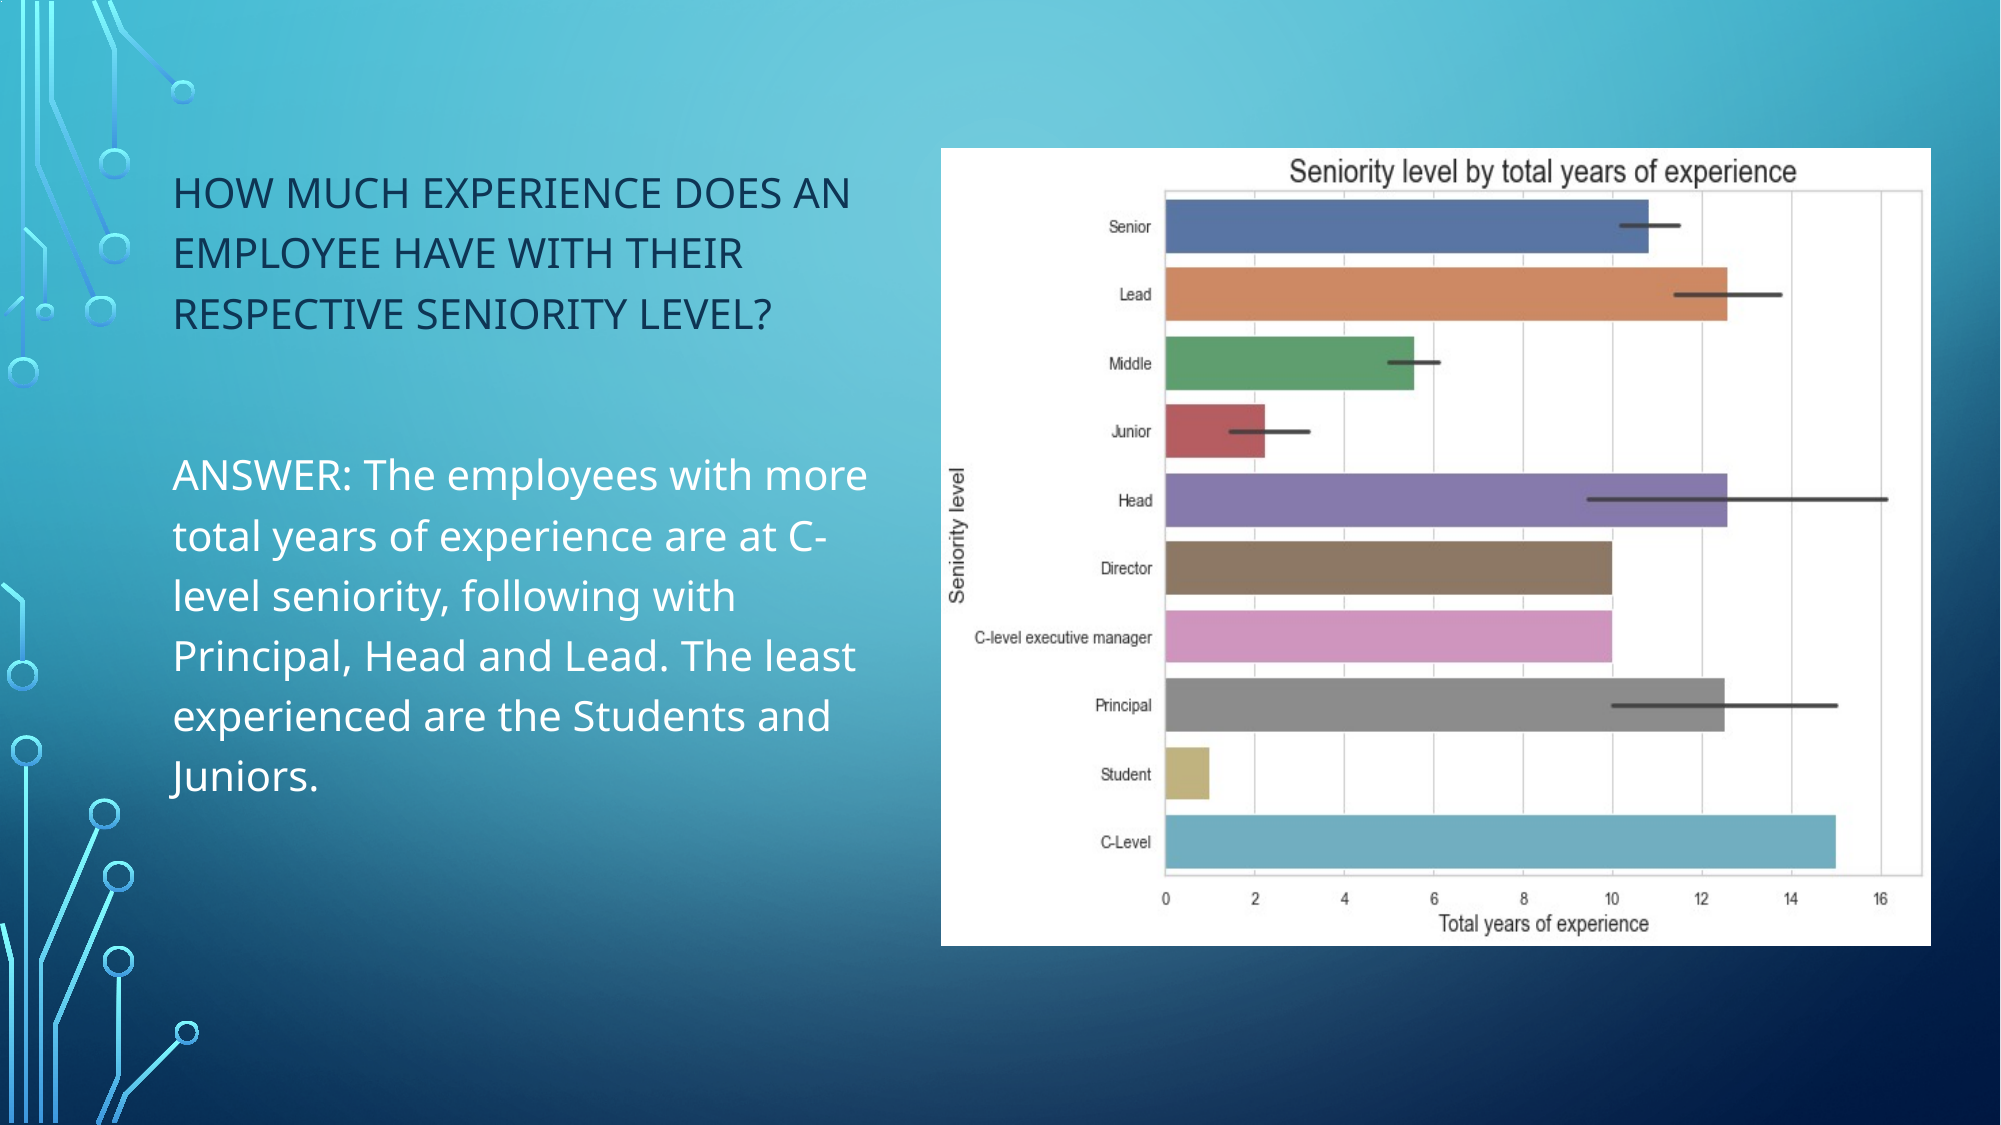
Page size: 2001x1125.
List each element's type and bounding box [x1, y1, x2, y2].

text_box [0, 0, 201, 1125]
picture [201, 0, 2000, 1125]
